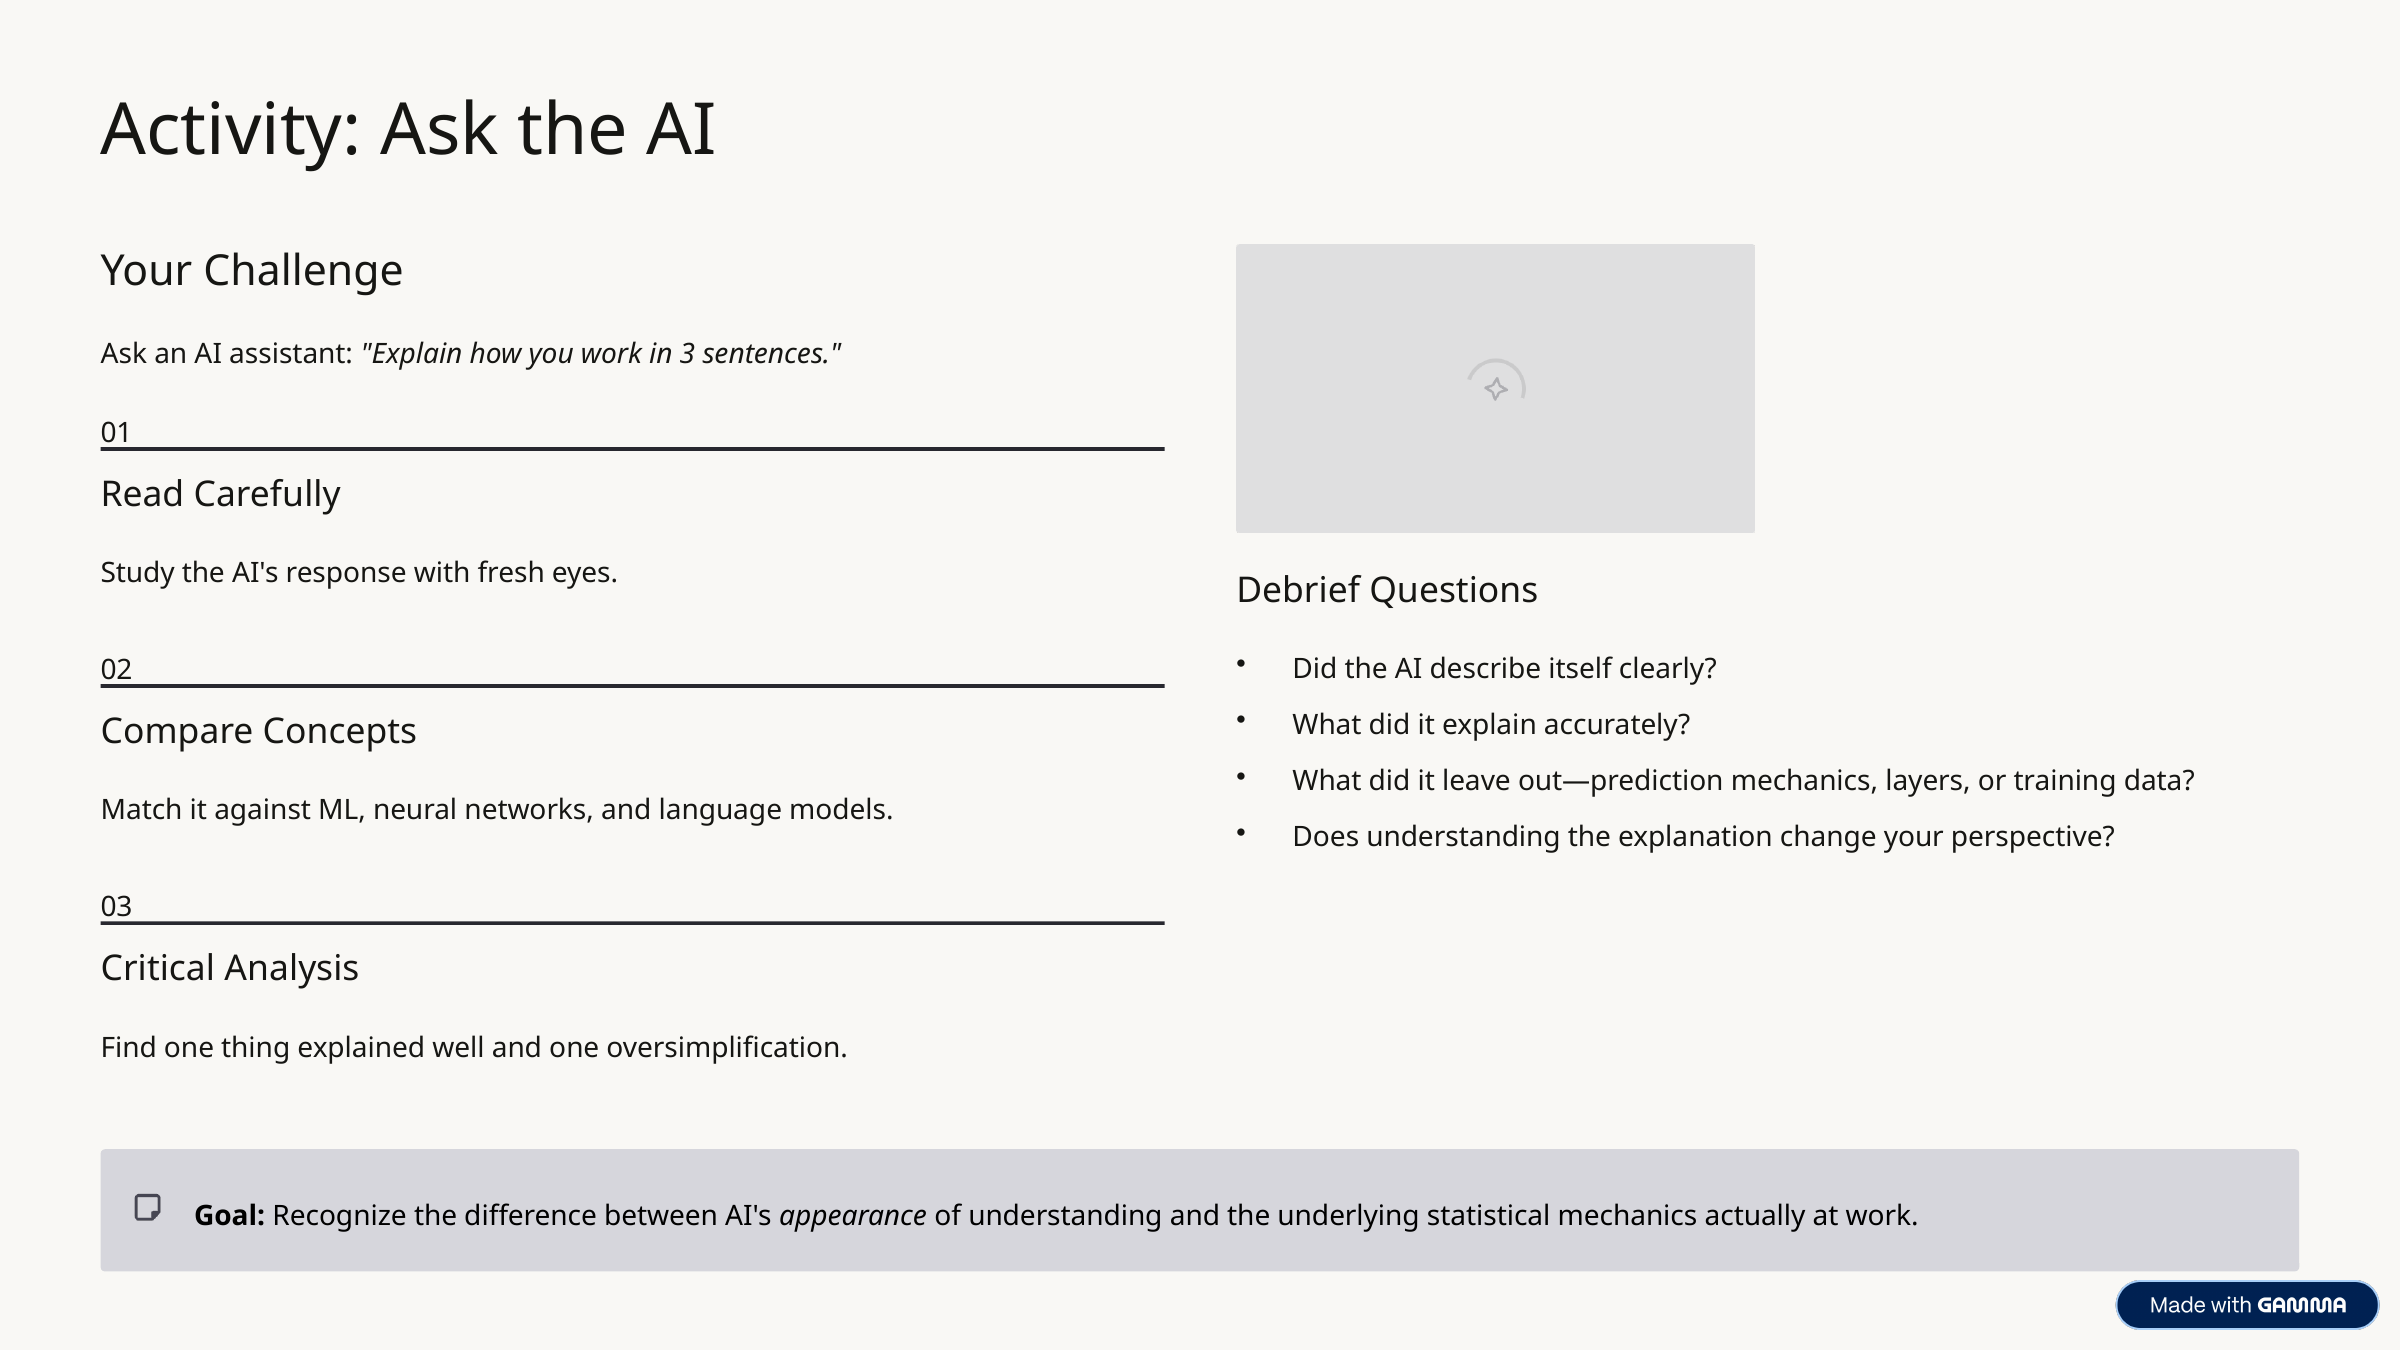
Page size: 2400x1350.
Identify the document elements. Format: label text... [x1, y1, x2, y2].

text_box What did it leave out—prediction mechanics, layers, or training data? [1236, 750, 2301, 797]
text_box Read Carefully [100, 469, 461, 514]
text_box Find one thing explained well and one oversimplification. [100, 1016, 1165, 1063]
text_box [100, 684, 1165, 688]
text_box Compare Concepts [100, 706, 461, 752]
text_box Critical Analysis [100, 943, 461, 989]
text_box What did it explain accurately? [1236, 694, 2301, 741]
text_box Does understanding the explanation change your perspective? [1236, 806, 2301, 853]
text_box [100, 447, 1165, 451]
text_box Goal: Recognize the difference between AI's appearance of understanding and the underlying statistical mechanics actually at work. [194, 1185, 2271, 1232]
text_box Match it against ML, neural networks, and language models. [100, 779, 1165, 826]
text_box 01 [100, 402, 130, 438]
text_box 02 [100, 639, 130, 676]
picture [2106, 1271, 2389, 1339]
text_box [100, 921, 1165, 925]
text_box 03 [100, 876, 130, 913]
text_box Ask an AI assistant: "Explain how you work in 3 sentences." [100, 323, 1165, 370]
text_box Study the AI's response with fresh eyes. [100, 542, 1165, 589]
text_box [100, 1149, 2300, 1272]
text_box Your Challenge [100, 240, 533, 295]
picture [129, 1192, 166, 1222]
text_box Activity: Ask the AI [100, 79, 820, 169]
picture [1236, 244, 1755, 533]
text_box Did the AI describe itself clearly? [1236, 638, 2301, 685]
text_box Debrief Questions [1236, 564, 1596, 610]
